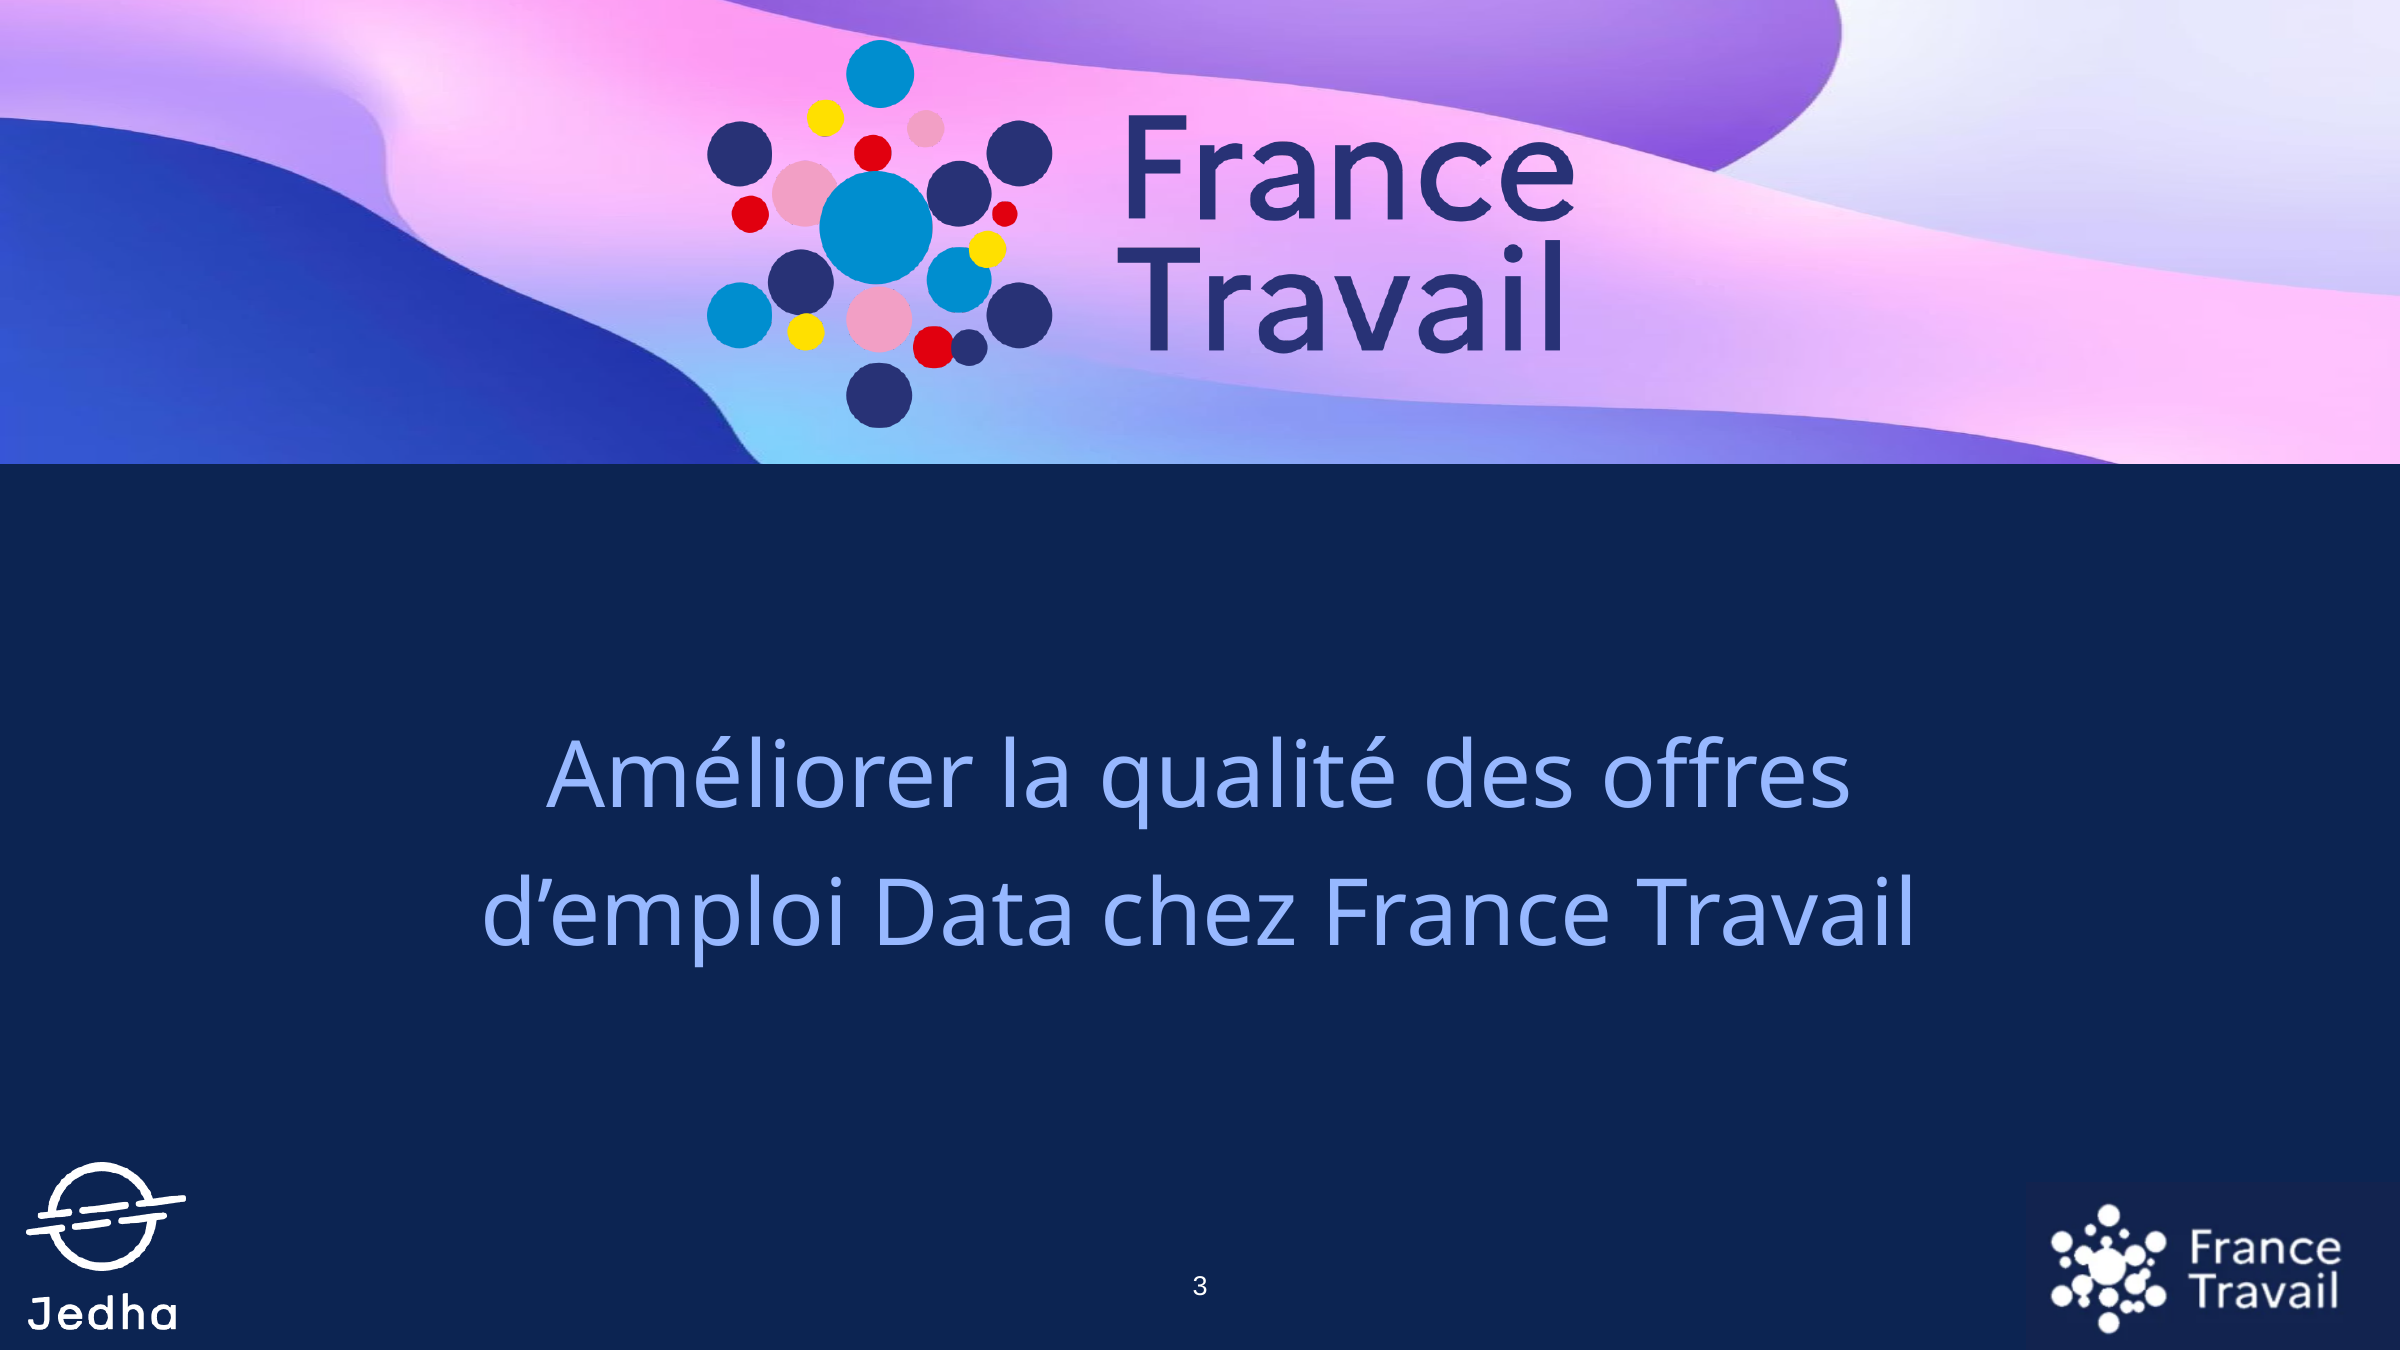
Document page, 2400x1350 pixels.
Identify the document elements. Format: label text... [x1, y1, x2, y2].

text_box Améliorer la qualité des offres d’emploi Data chez France Travail [362, 688, 961, 966]
picture [26, 1162, 186, 1331]
picture [2026, 1182, 2400, 1350]
picture [0, 0, 2400, 1350]
text_box Améliorer la qualité des offres d’emploi Data chez France Travail [1440, 688, 2037, 966]
